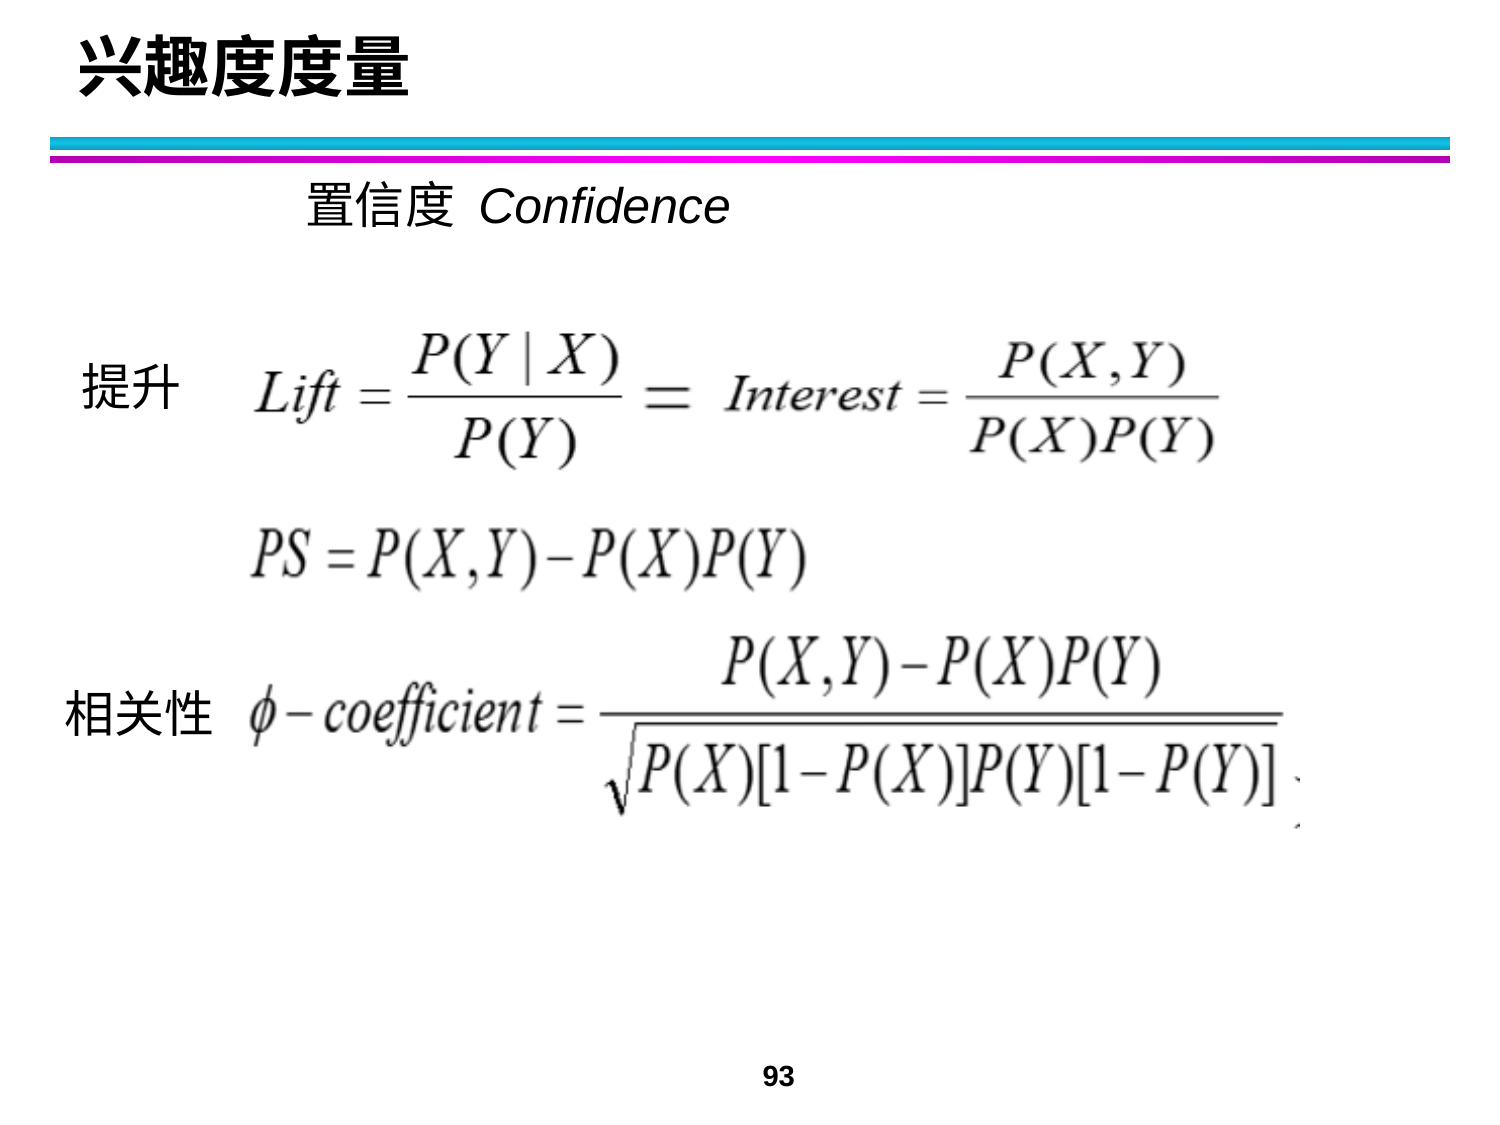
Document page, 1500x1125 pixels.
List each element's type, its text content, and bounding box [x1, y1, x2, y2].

picture [212, 312, 1301, 831]
text_box 相关性 [49, 674, 207, 750]
title 兴趣度度量 [62, 24, 1421, 113]
text_box 提升 [67, 348, 207, 423]
